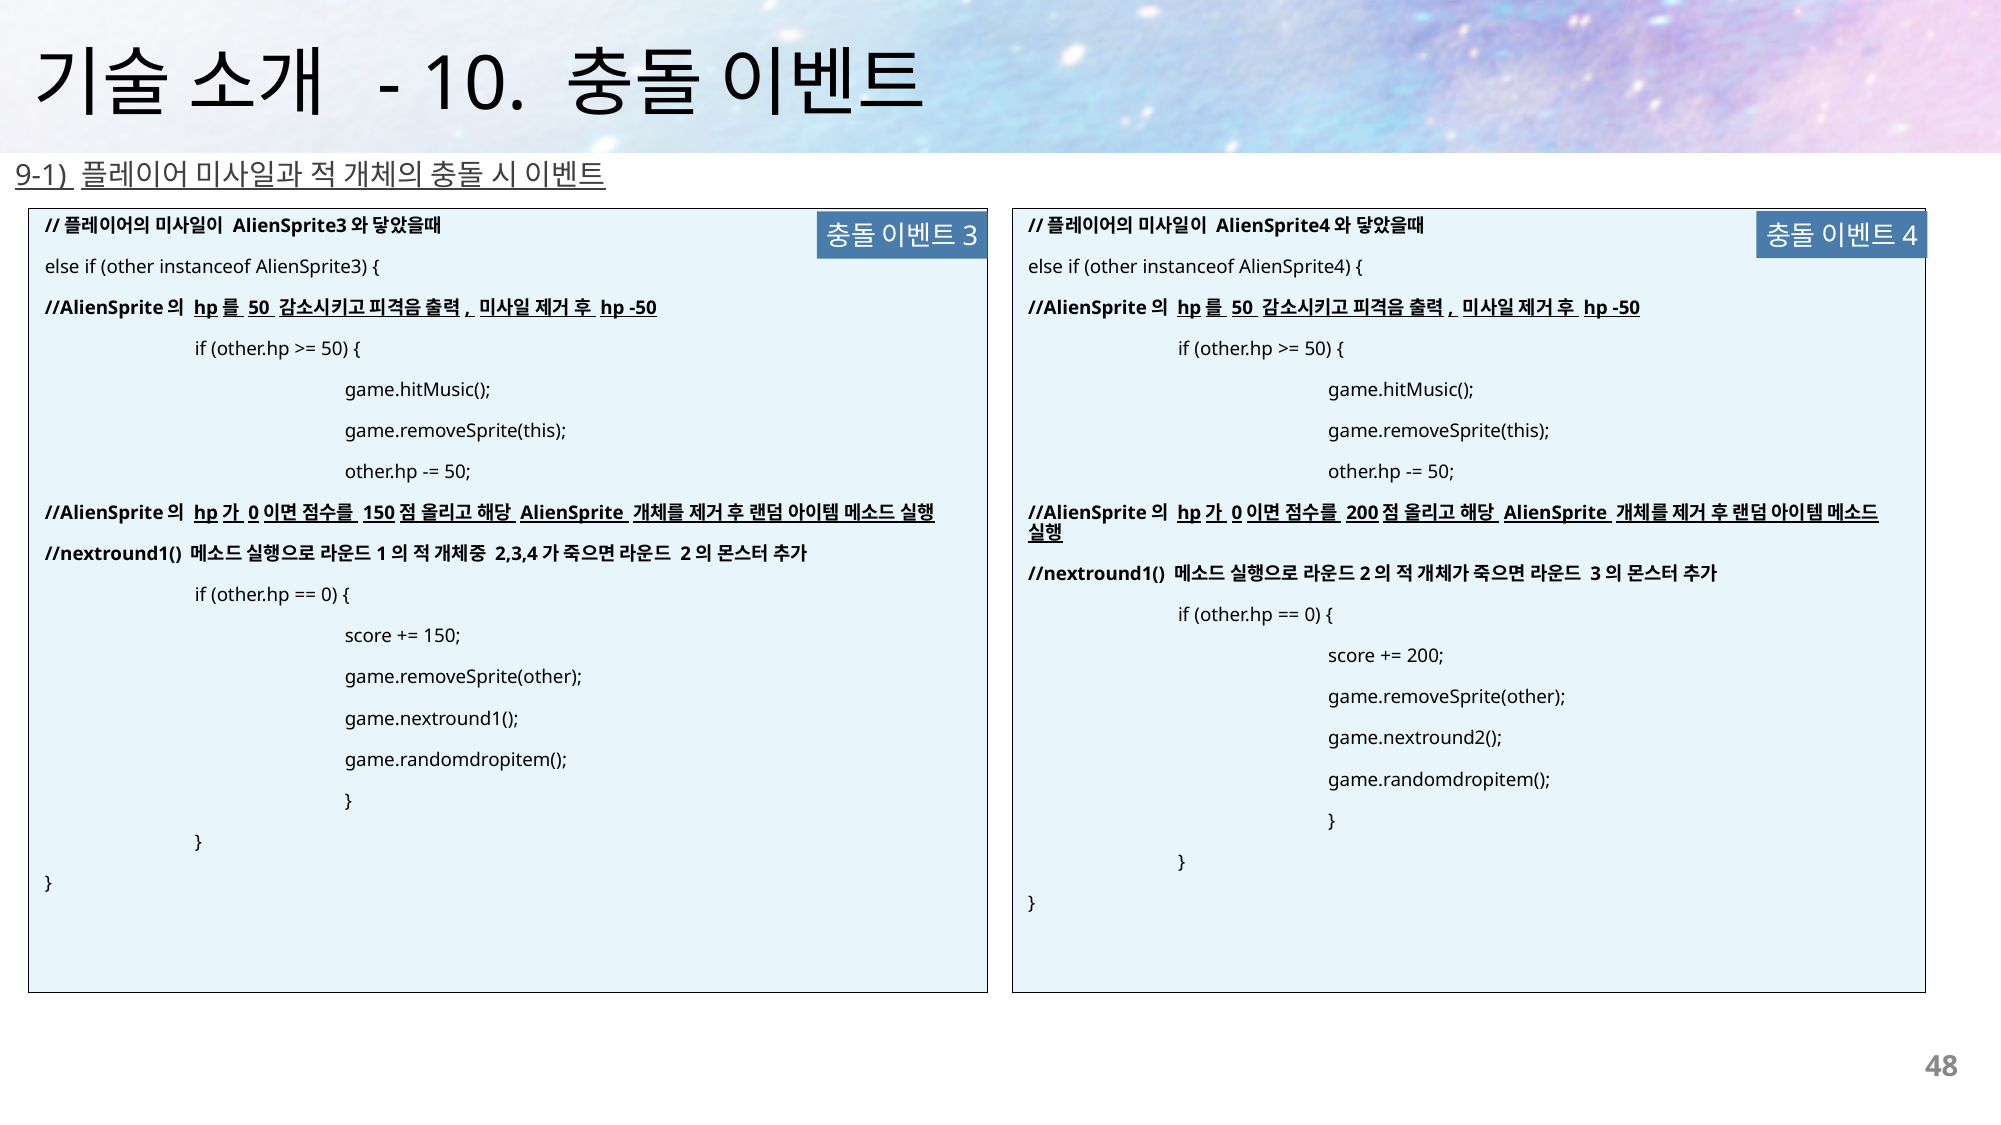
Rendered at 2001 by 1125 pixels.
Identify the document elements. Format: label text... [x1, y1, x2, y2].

text_box [28, 208, 988, 993]
text_box 충돌 이벤트3 [816, 211, 988, 259]
text_box //플레이어의 미사일이 AlienSprite4와 닿았을때 else if (other instanceof AlienSprite4) { //AlienSprite의 hp를 50 감소시키고 피격음 출력, 미사일 제거 후 hp -50 if (other.hp >= 50) { game.hitMusic(); game.removeSprite(this); other.hp -= 50; //AlienSprite의 hp가 0이면 점수를 200점 올리고 해당 AlienSprite 개체를 제거 후 랜덤 아이템 메소드 실행 //nextround1() 메소드 실행으로 라운드2의 적 개체가 죽으면 라운드 3의 몬스터 추가 if (other.hp == 0) { score += 200; game.removeSprite(other); game.nextround2(); game.randomdropitem(); } } } [1020, 208, 1896, 921]
text_box 9-1) 플레이어 미사일과 적 개체의 충돌 시 이벤트 [7, 154, 1993, 250]
text_box 충돌 이벤트4 [1756, 211, 1928, 259]
slide_number 48 [1915, 1040, 1967, 1093]
text_box [1012, 208, 1926, 993]
text_box //플레이어의 미사일이 AlienSprite3와 닿았을때 else if (other instanceof AlienSprite3) { //AlienSprite의 hp를 50 감소시키고 피격음 출력, 미사일 제거 후 hp -50 if (other.hp >= 50) { game.hitMusic(); game.removeSprite(this); other.hp -= 50; //AlienSprite의 hp가 0이면 점수를 150점 올리고 해당 AlienSprite 개체를 제거 후 랜덤 아이템 메소드 실행 //nextround1() 메소드 실행으로 라운드1의 적 개체중 2,3,4가 죽으면 라운드 2의 몬스터 추가 if (other.hp == 0) { score += 150; game.removeSprite(other); game.nextround1(); game.randomdropitem(); } } } [37, 208, 980, 901]
picture [0, 0, 2001, 154]
